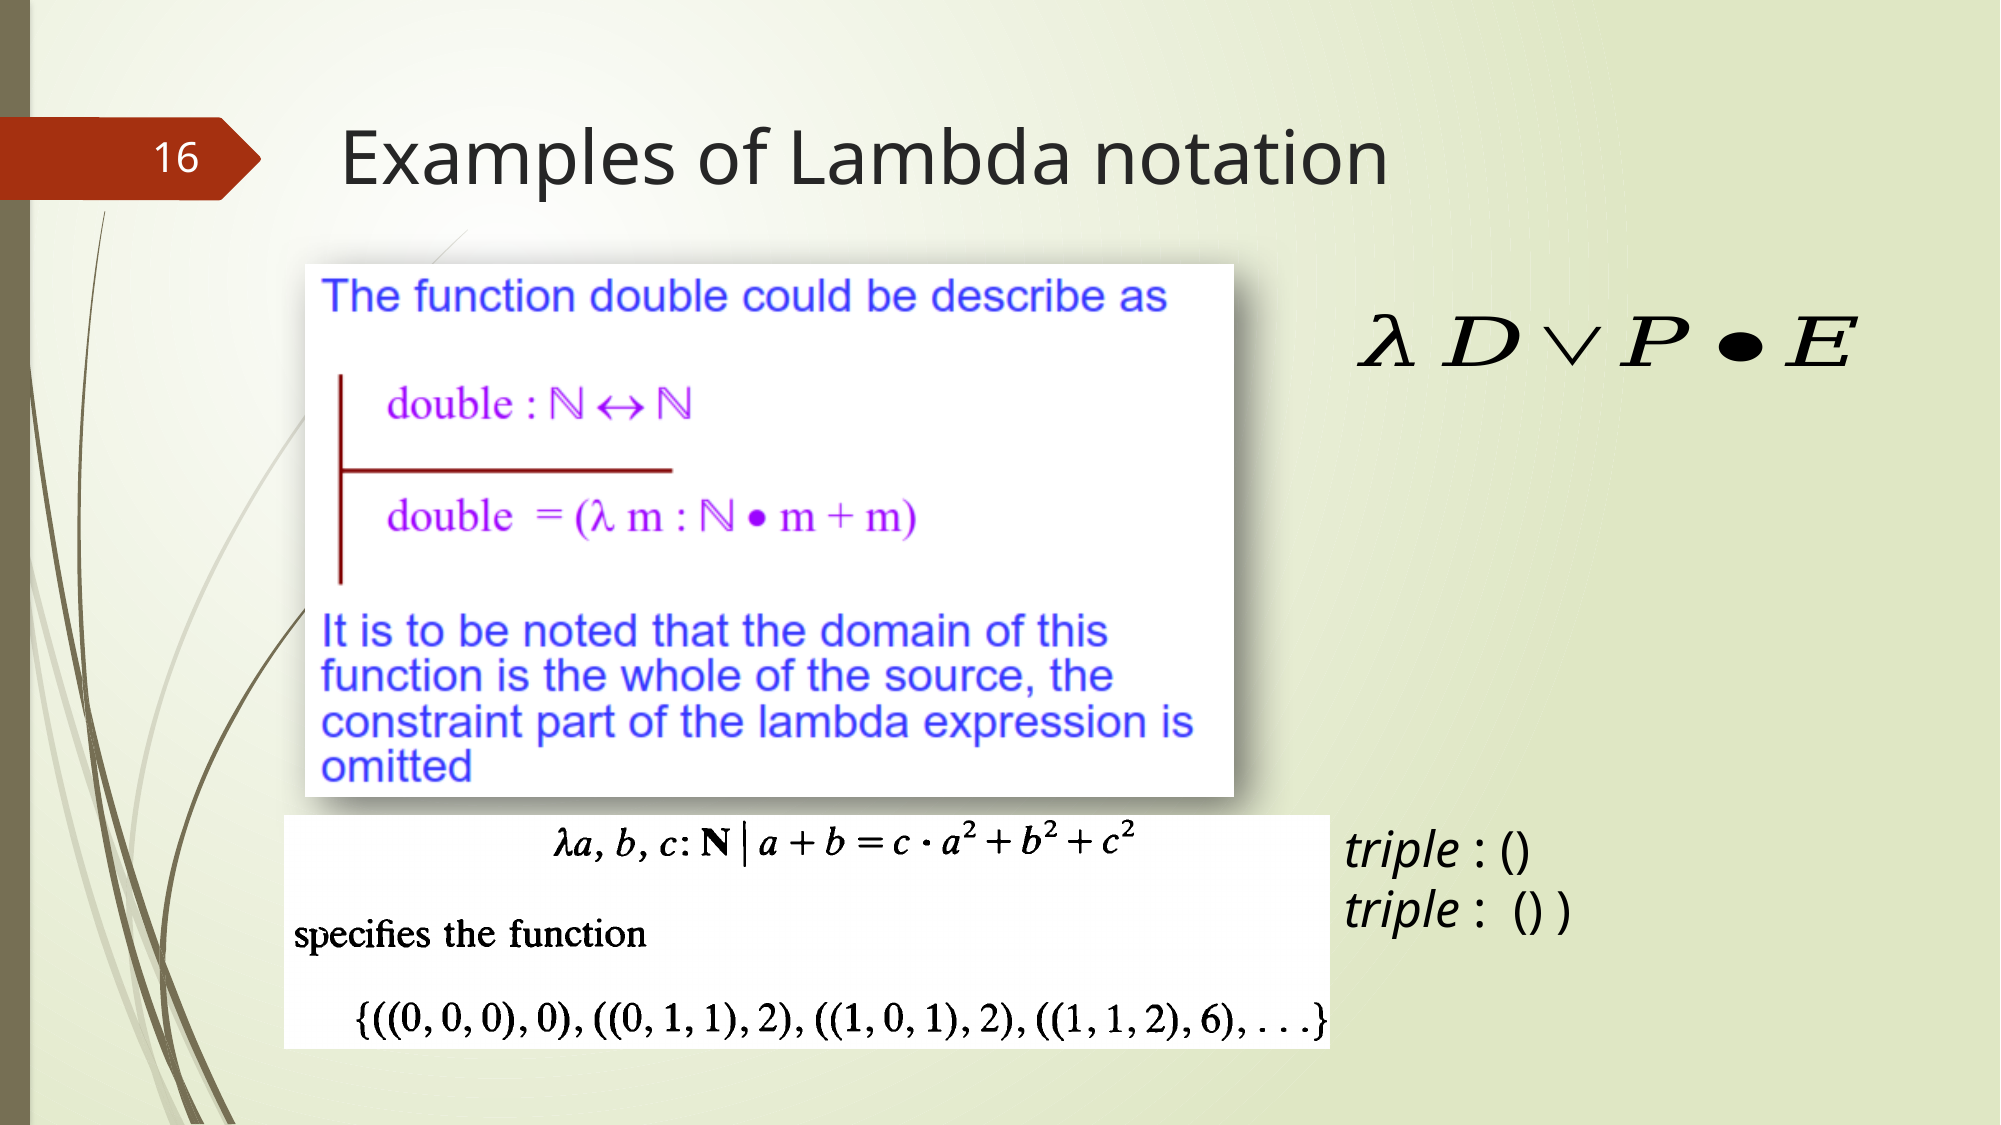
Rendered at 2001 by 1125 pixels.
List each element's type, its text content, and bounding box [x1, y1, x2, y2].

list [305, 264, 1235, 797]
slide_number 16 [87, 129, 216, 190]
picture [284, 815, 1330, 1049]
title Examples of Lambda notation [324, 101, 1675, 277]
